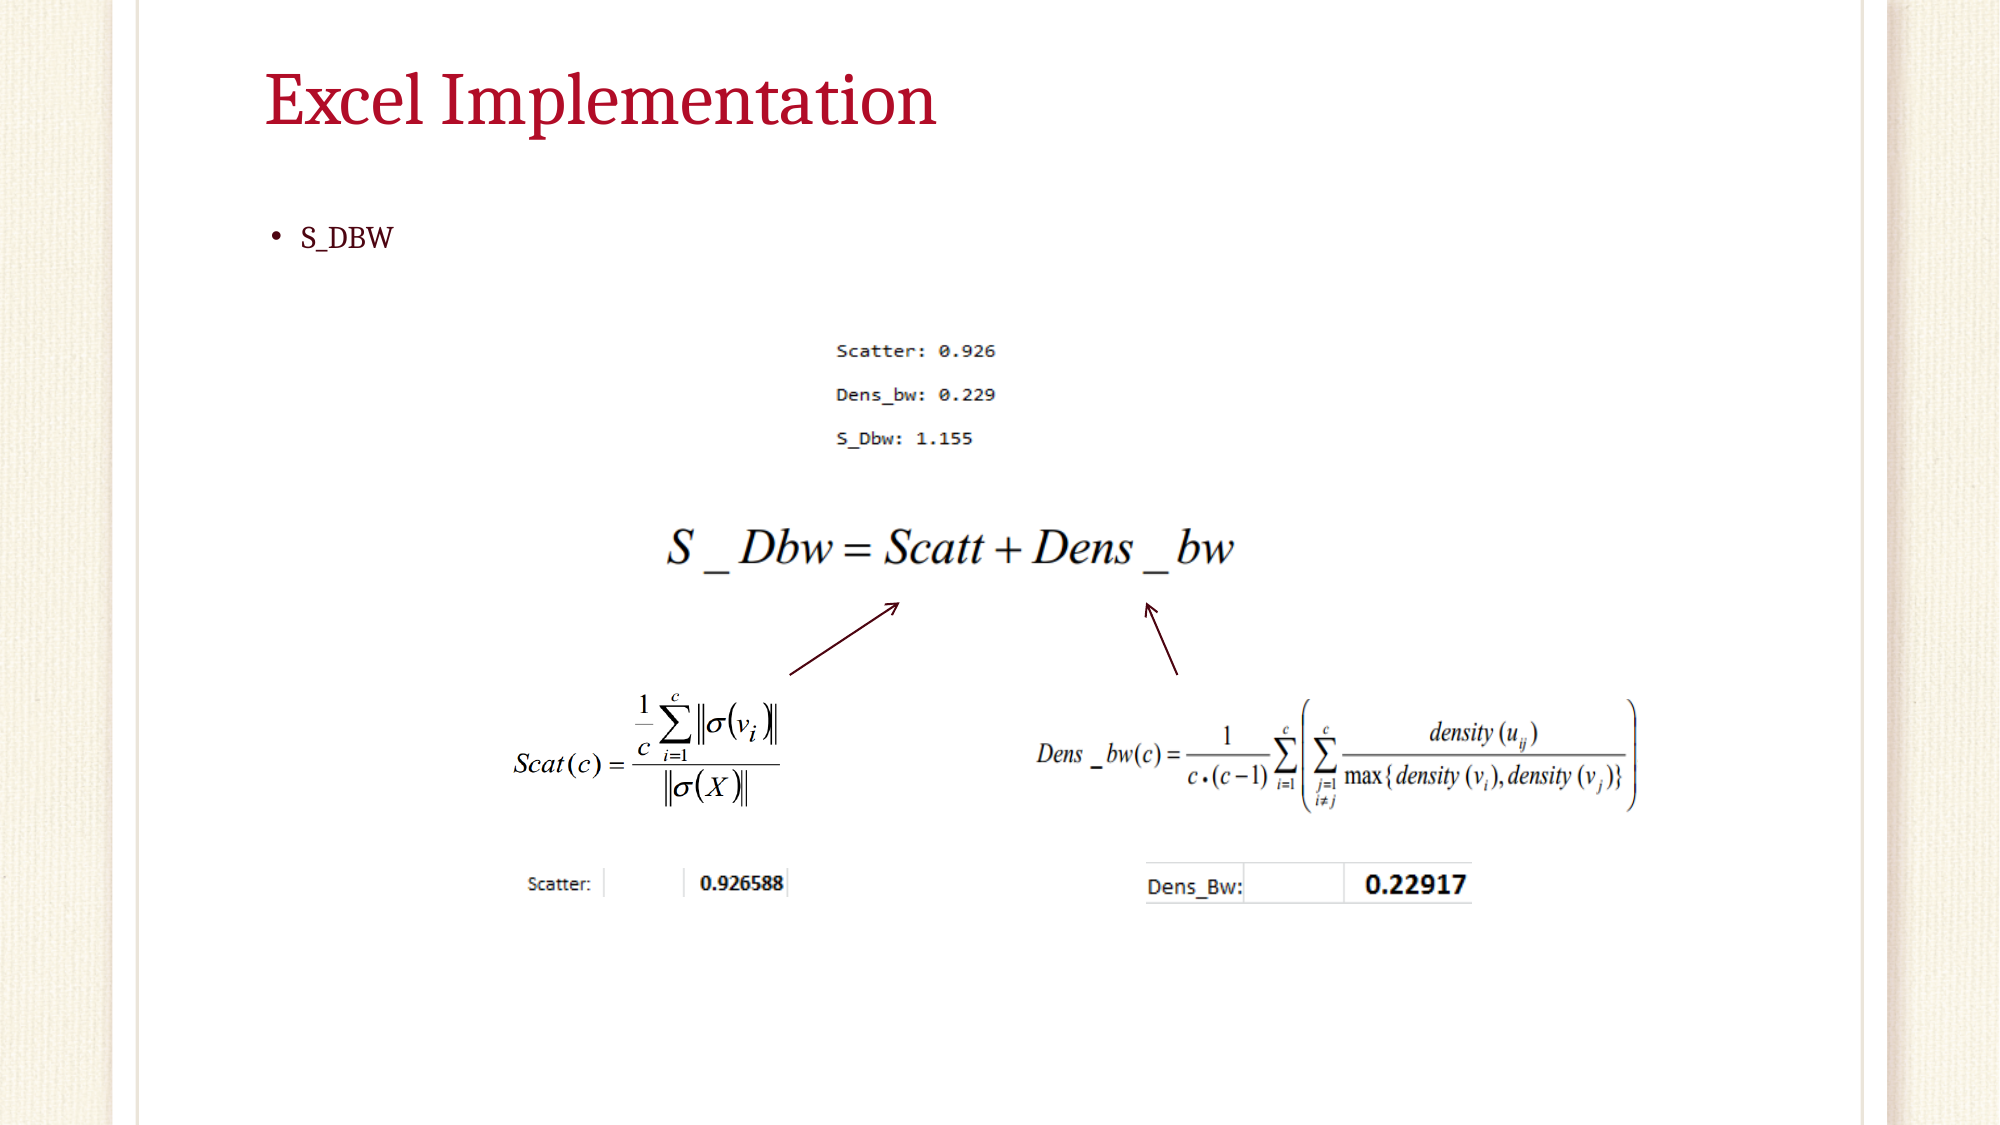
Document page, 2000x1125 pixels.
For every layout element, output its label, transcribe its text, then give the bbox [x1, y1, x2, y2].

picture [0, 0, 112, 1125]
picture [1146, 862, 1472, 904]
picture [525, 868, 790, 897]
picture [657, 503, 1258, 598]
title Excel Implementation [249, 50, 1750, 148]
picture [833, 324, 1003, 462]
picture [1021, 699, 1638, 819]
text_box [789, 602, 900, 675]
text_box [1146, 602, 1178, 675]
list S_DBW [249, 213, 1750, 263]
picture [1888, 0, 2000, 1125]
picture [499, 684, 816, 822]
